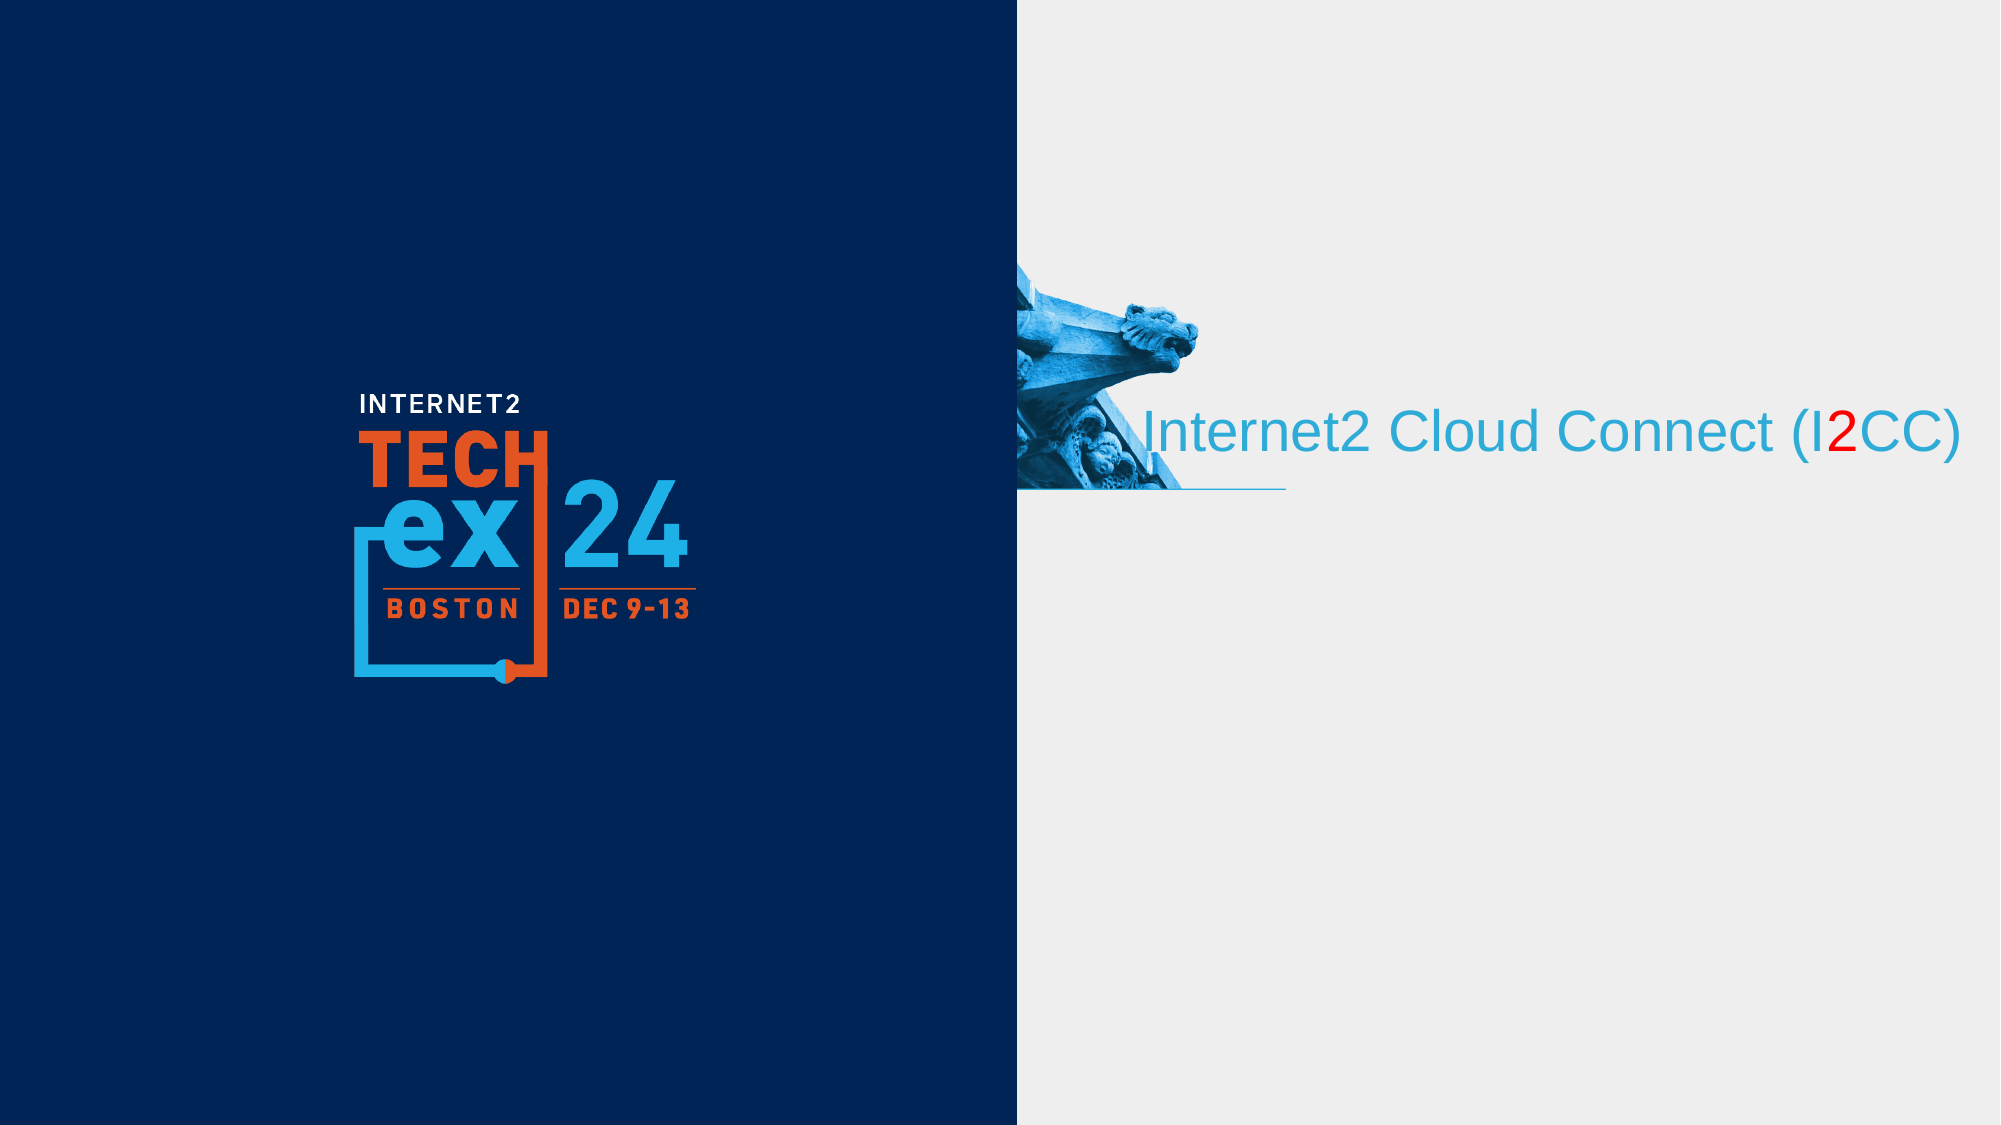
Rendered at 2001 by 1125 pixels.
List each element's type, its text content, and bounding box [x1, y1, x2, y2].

list Internet2 Cloud Connect (I2CC) [1104, 385, 2000, 490]
picture [0, 0, 1287, 1125]
